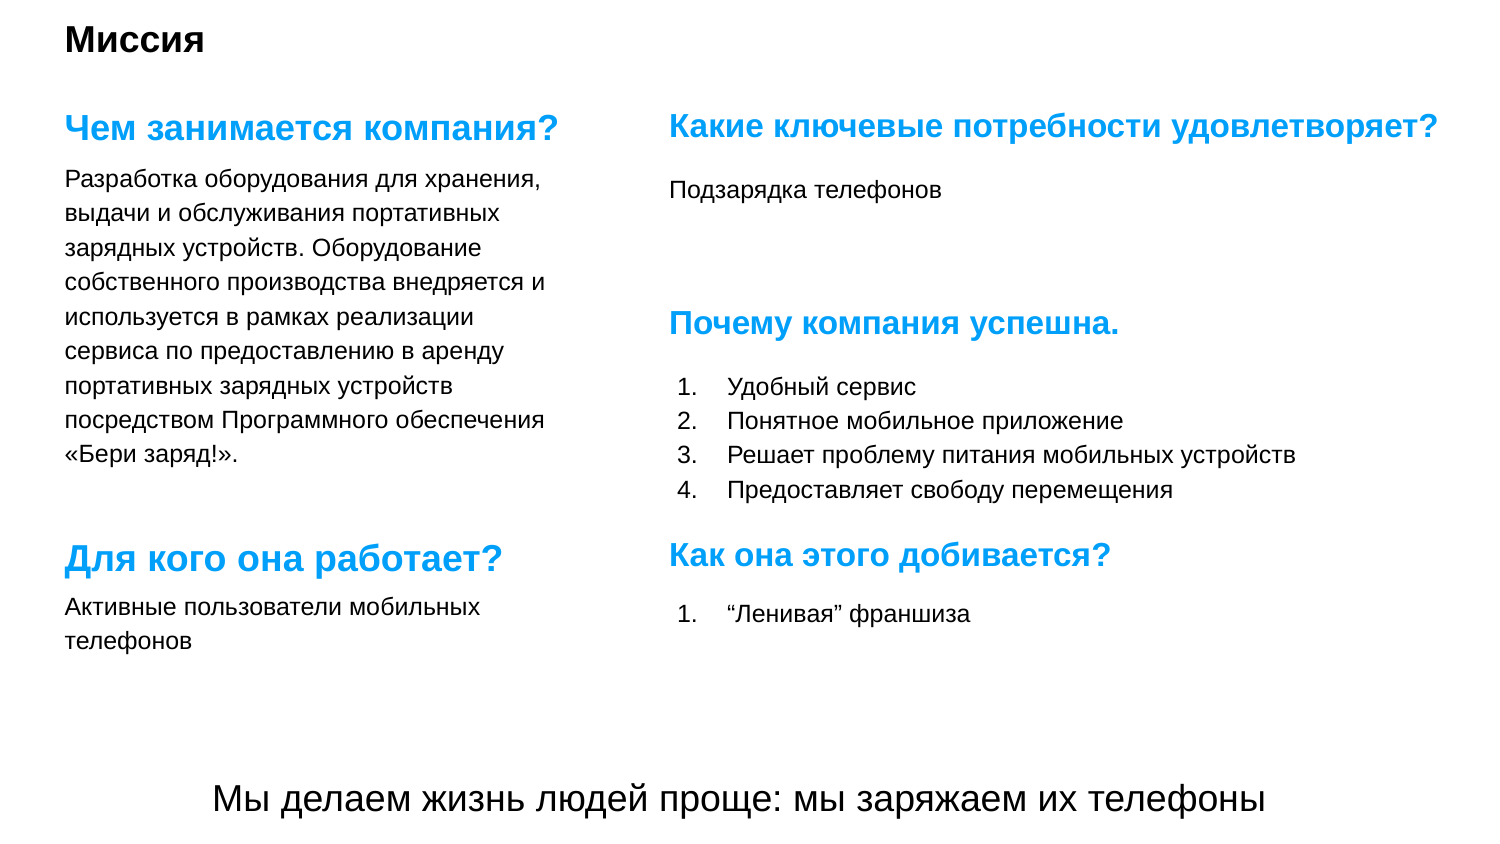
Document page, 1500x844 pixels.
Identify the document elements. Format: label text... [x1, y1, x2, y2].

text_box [636, 279, 1414, 516]
title Чем занимается компания? [49, 82, 578, 143]
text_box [49, 511, 542, 667]
text_box Миссия [49, 0, 242, 71]
text_box “Ленивая” франшиза [637, 582, 1500, 764]
text_box Какие ключевые потребности удовлетворяет? [654, 82, 1489, 159]
text_box Мы делаем жизнь людей проще: мы заряжаем их телефоны [197, 752, 1303, 823]
text_box Подзарядка телефонов [654, 153, 1444, 219]
list Разработка оборудования для хранения, выдачи и обслуживания портативных зарядных устройств. Оборудование собственного производства внедряется и используется в рамках реализации сервиса по предоставлению в аренду портативных зарядных устройств посредством Программного обеспечения «Бери заряд!». [49, 143, 578, 427]
text_box Как она этого добивается? [654, 524, 1147, 582]
